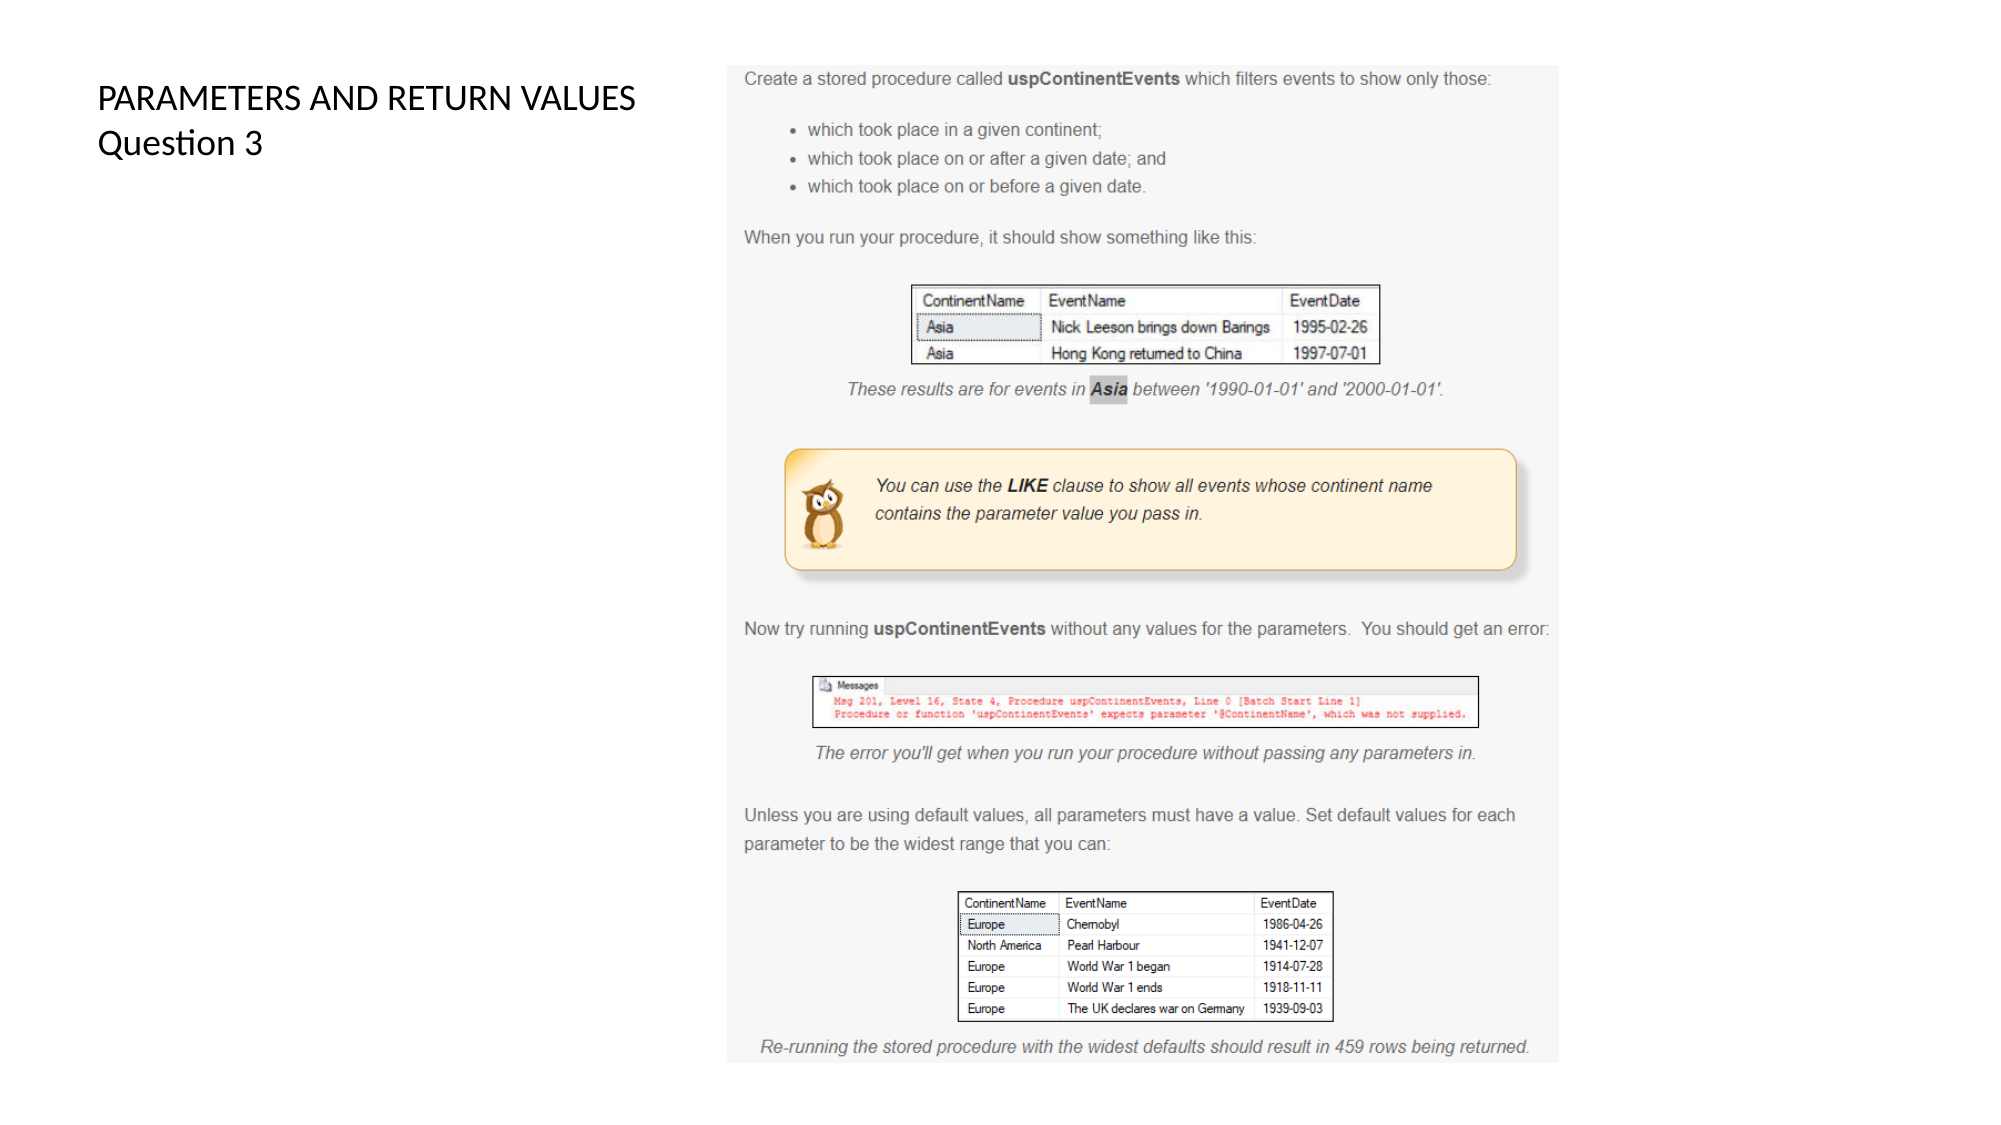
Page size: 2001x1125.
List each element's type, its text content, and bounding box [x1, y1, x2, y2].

text_box PARAMETERS AND RETURN VALUES Question 3 [82, 65, 727, 171]
picture [727, 65, 1559, 1063]
